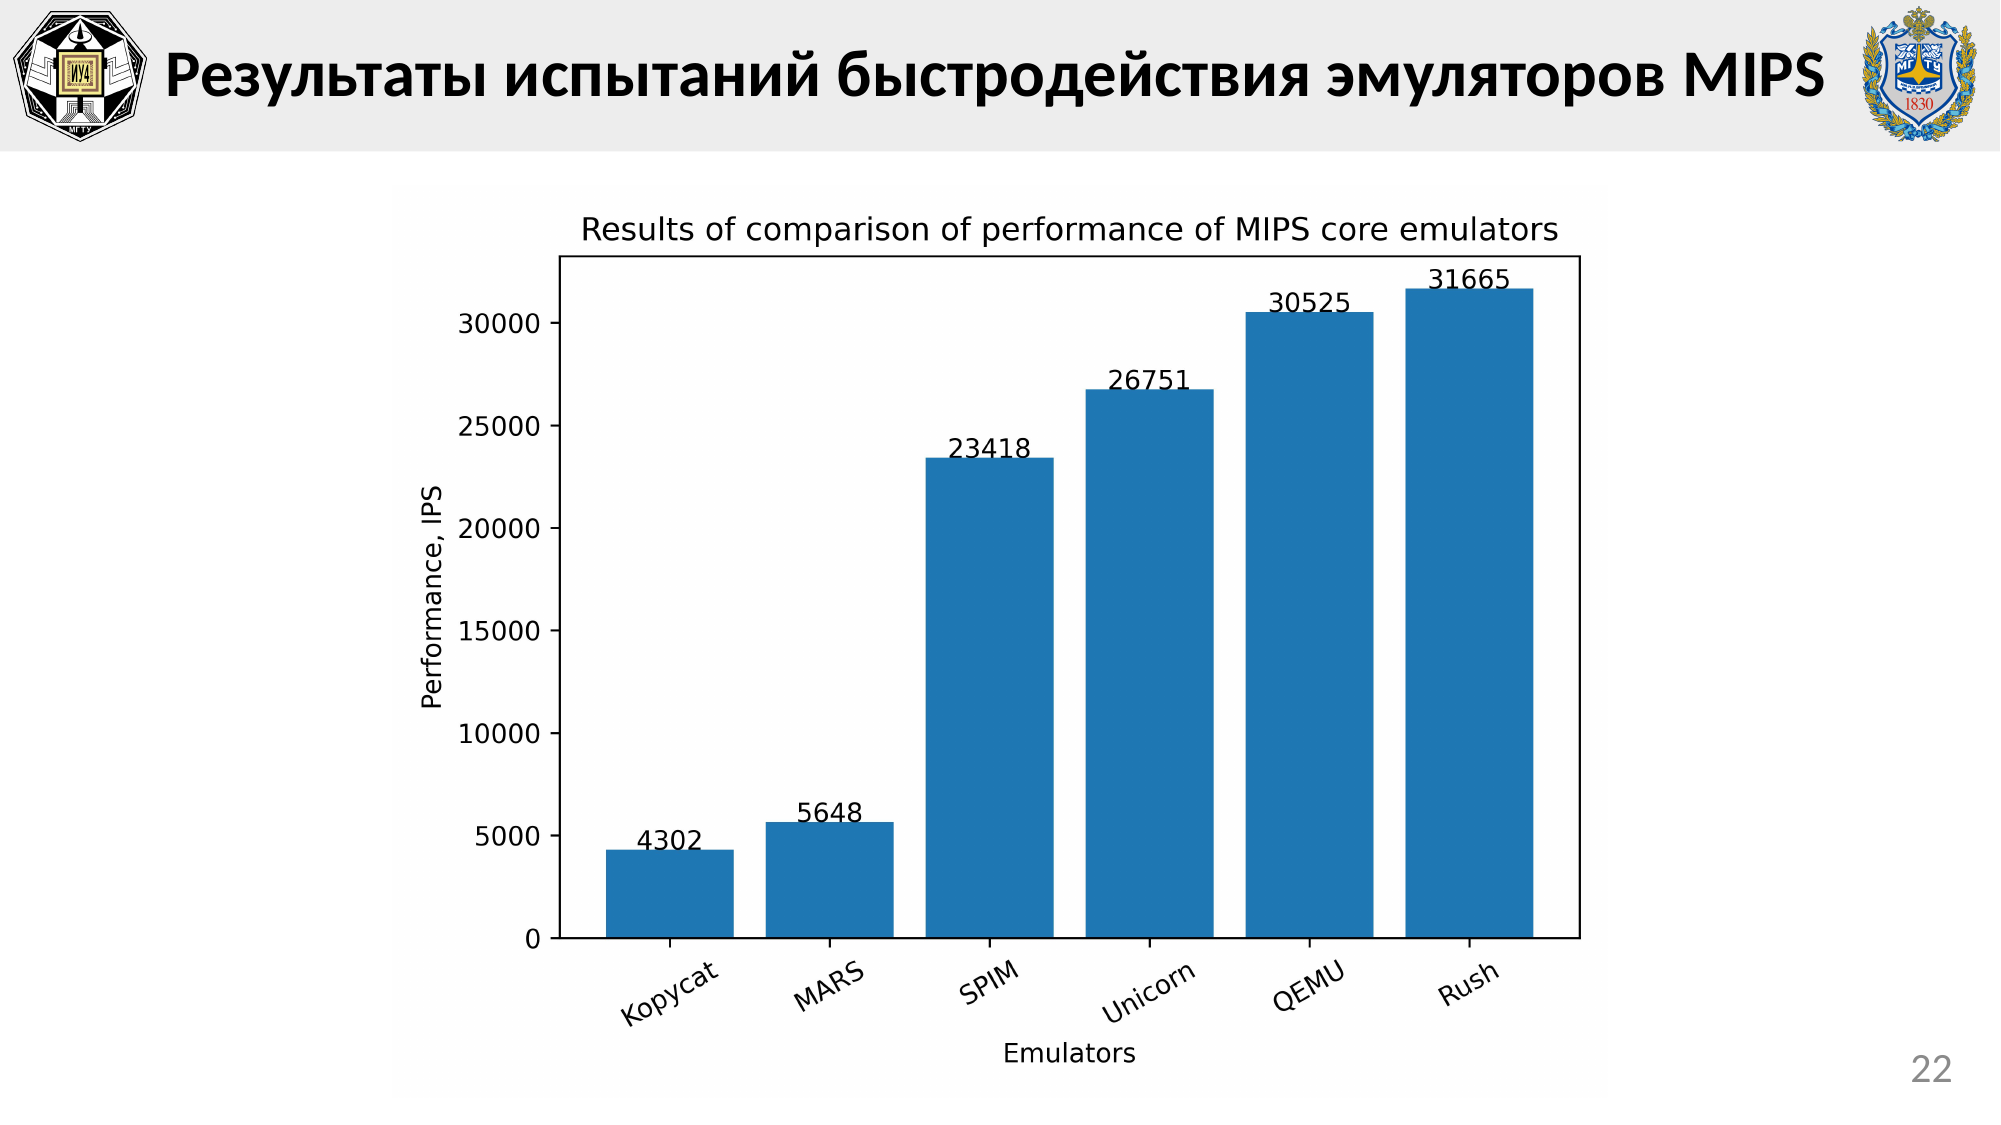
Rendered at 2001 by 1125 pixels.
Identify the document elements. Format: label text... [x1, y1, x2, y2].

picture [392, 185, 1608, 1098]
slide_number 22 [1608, 1036, 1968, 1097]
picture [13, 11, 147, 142]
text_box Результаты испытаний быстродействия эмуляторов MIPS [0, 0, 2000, 152]
picture [1862, 5, 1977, 142]
